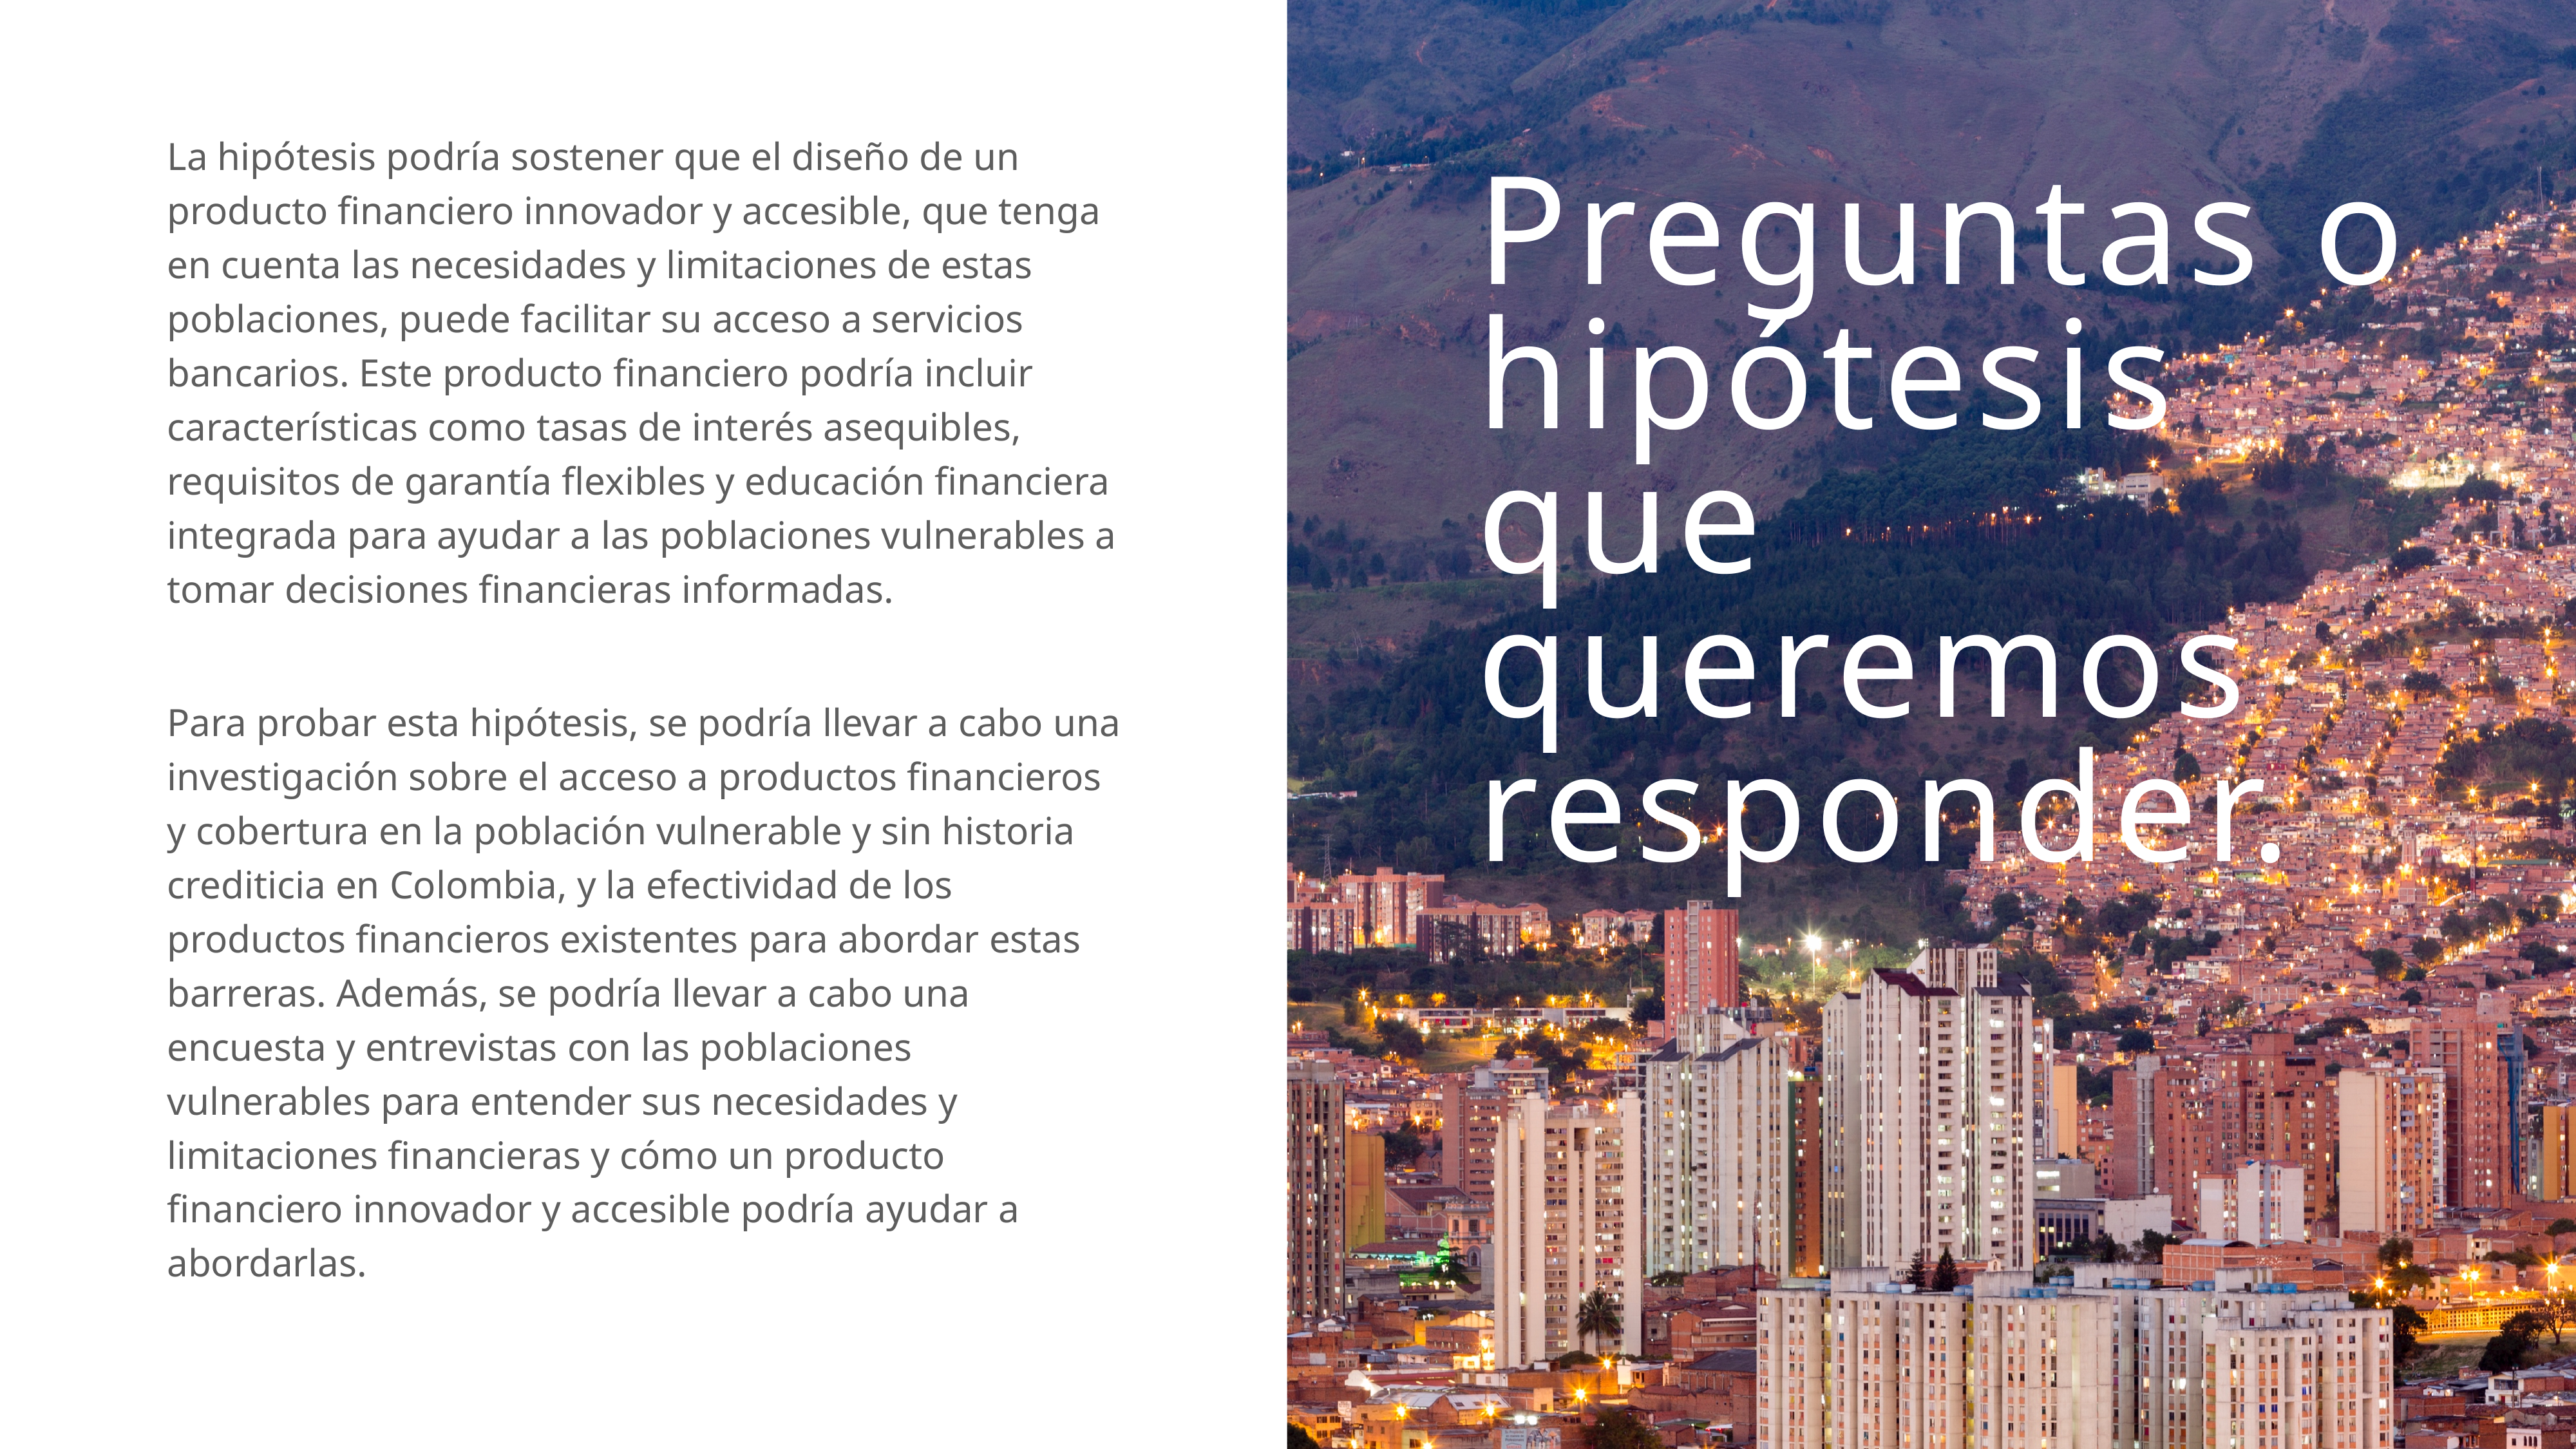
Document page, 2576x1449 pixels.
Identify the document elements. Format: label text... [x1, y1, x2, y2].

picture [1287, 0, 2576, 1449]
text_box La hipótesis podría sostener que el diseño de un producto financiero innovador y accesible, que tenga en cuenta las necesidades y limitaciones de estas poblaciones, puede facilitar su acceso a servicios bancarios. Este producto financiero podría incluir características como tasas de interés asequibles, requisitos de garantía flexibles y educación financiera integrada para ayudar a las poblaciones vulnerables a tomar decisiones financieras informadas. Para probar esta hipótesis, se podría llevar a cabo una investigación sobre el acceso a productos financieros y cobertura en la población vulnerable y sin historia crediticia en Colombia, y la efectividad de los productos financieros existentes para abordar estas barreras. Además, se podría llevar a cabo una encuesta y entrevistas con las poblaciones vulnerables para entender sus necesidades y limitaciones financieras y cómo un producto financiero innovador y accesible podría ayudar a abordarlas. [162, 118, 1128, 969]
